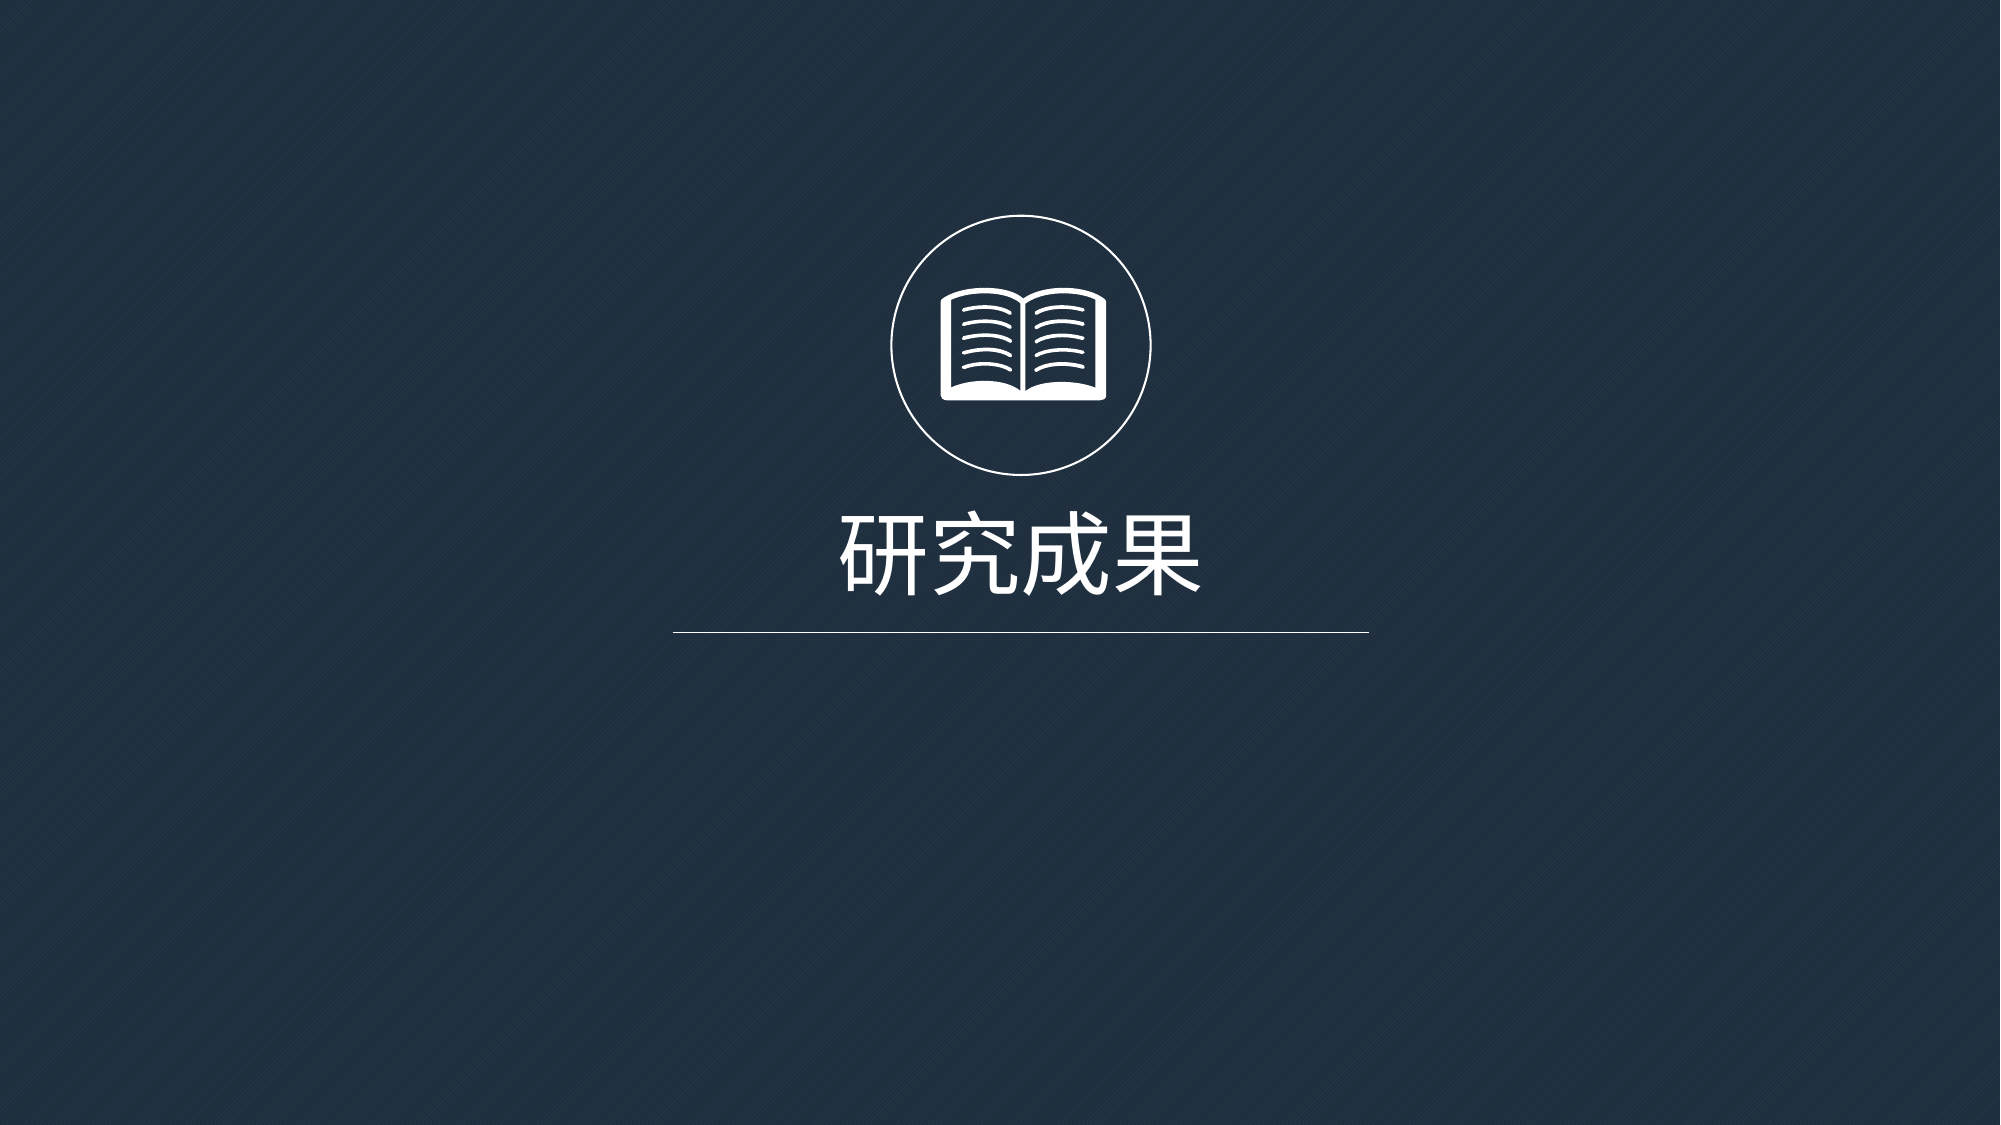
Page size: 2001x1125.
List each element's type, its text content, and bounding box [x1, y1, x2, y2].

text_box 研究成果 [673, 489, 1369, 614]
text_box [891, 215, 1151, 475]
